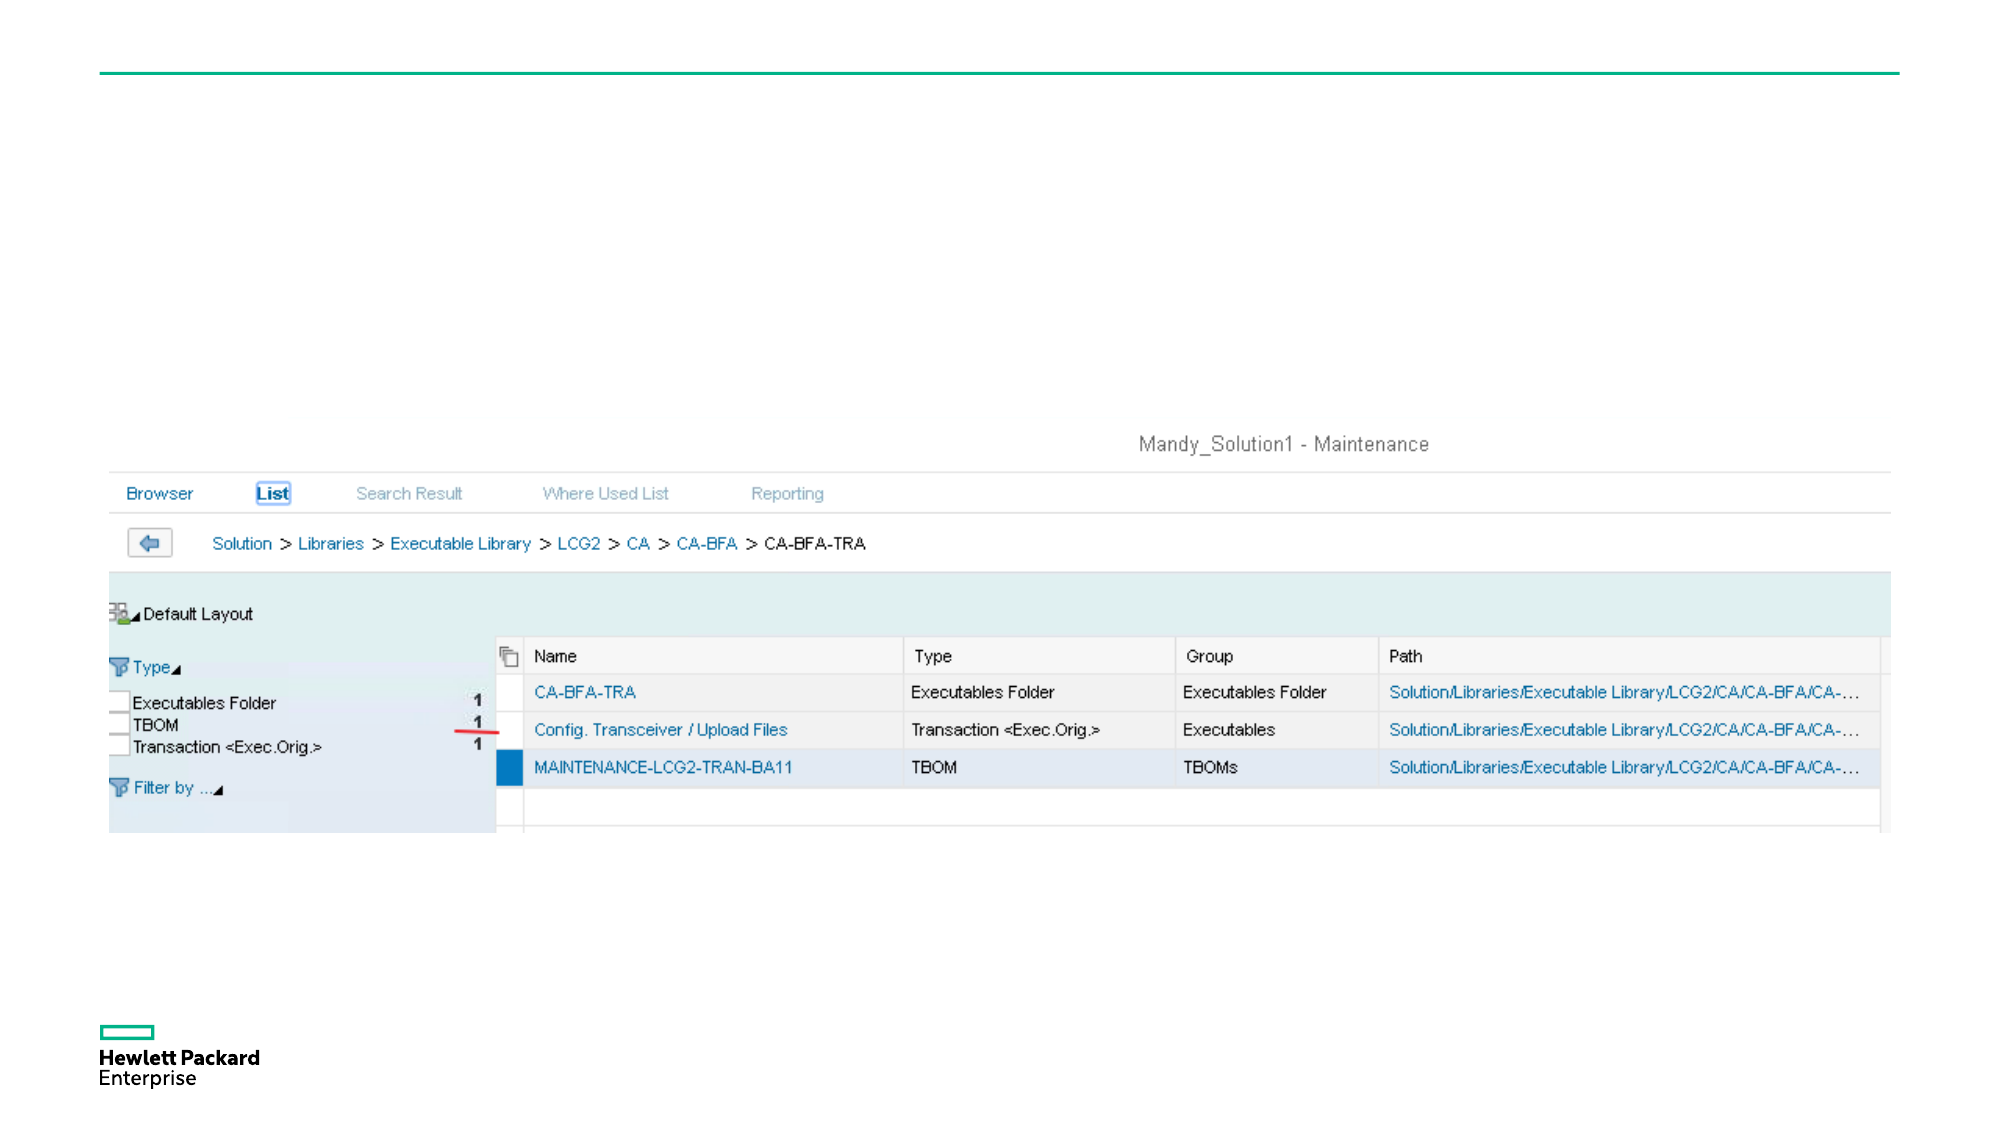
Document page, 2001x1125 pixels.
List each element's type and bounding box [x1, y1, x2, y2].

list [109, 417, 1891, 833]
